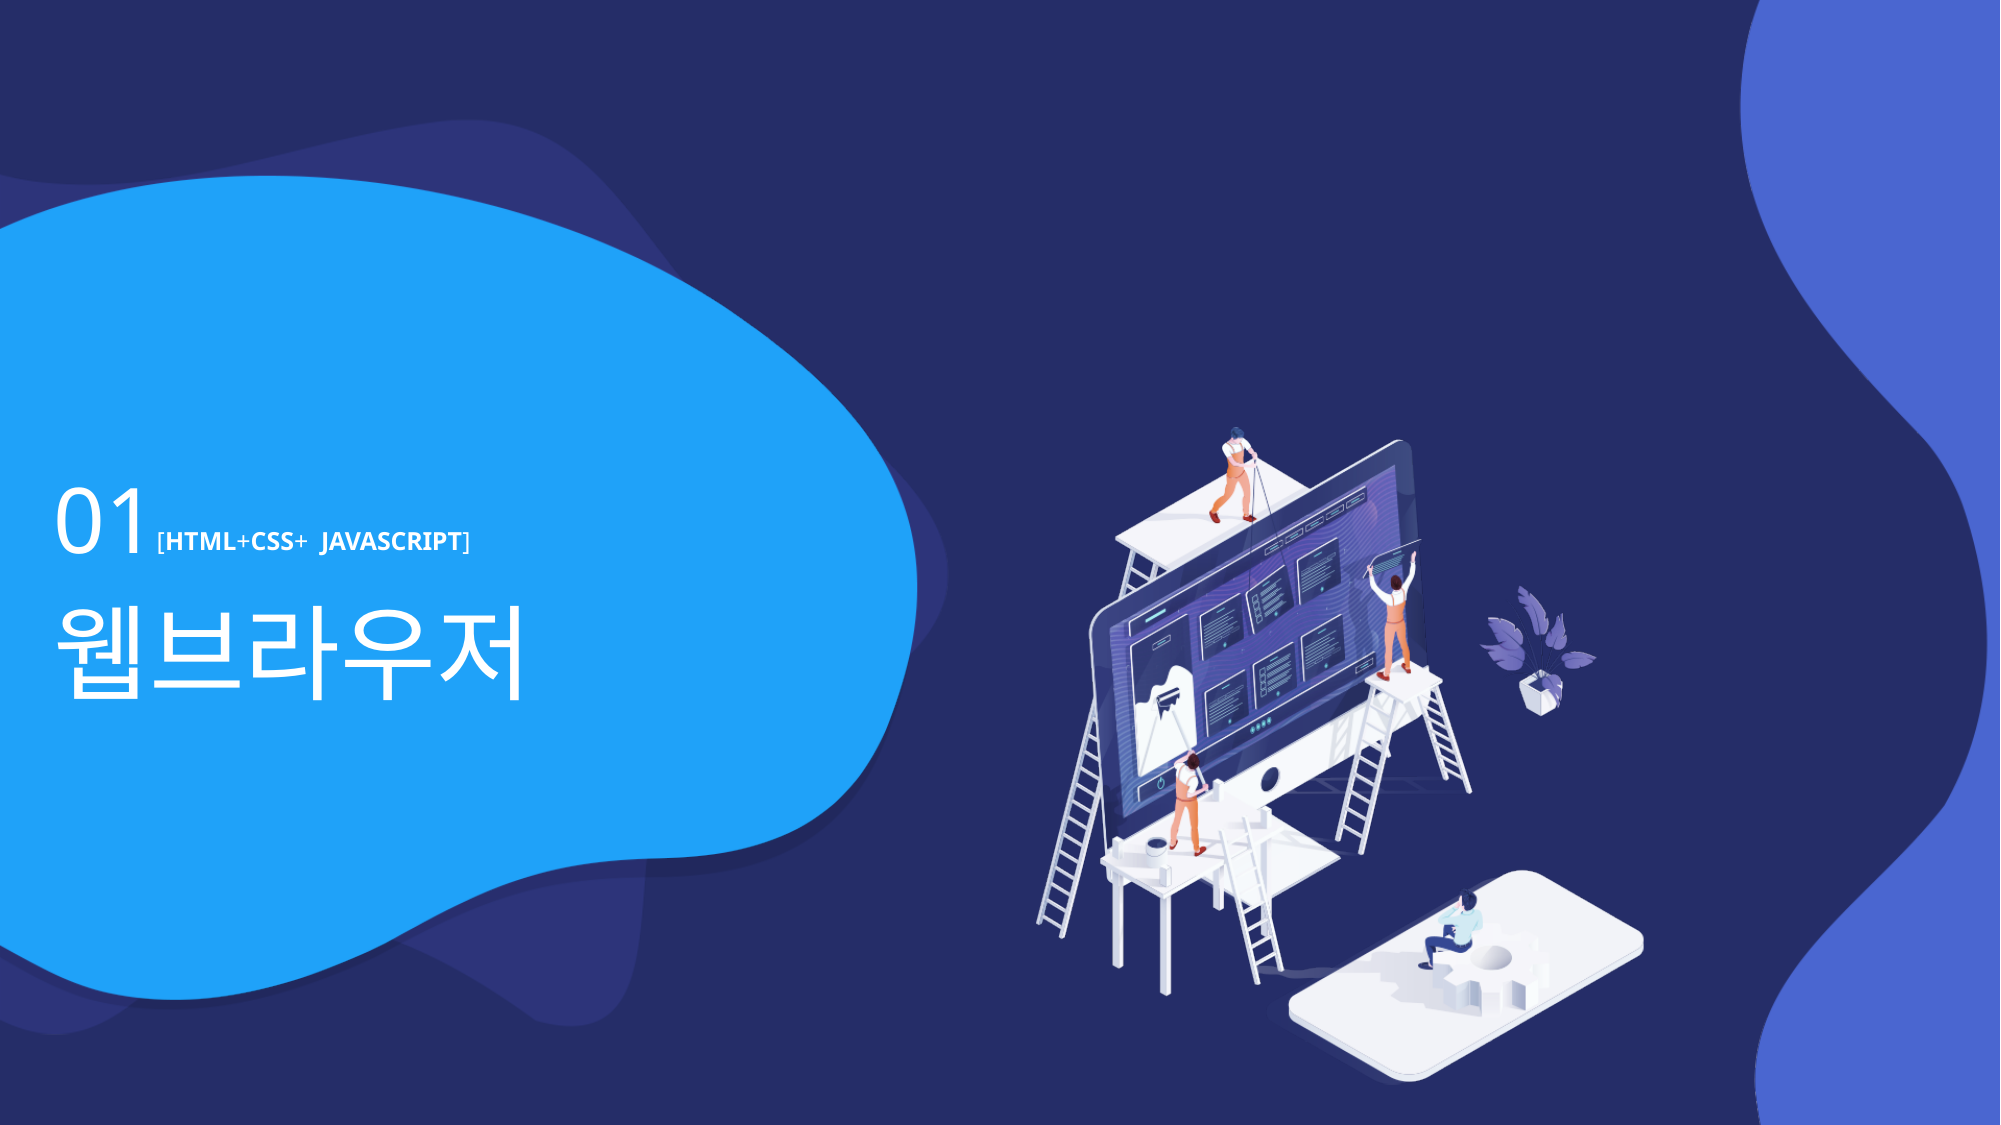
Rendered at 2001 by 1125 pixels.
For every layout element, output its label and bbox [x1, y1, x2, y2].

text_box [0, 0, 2000, 1125]
